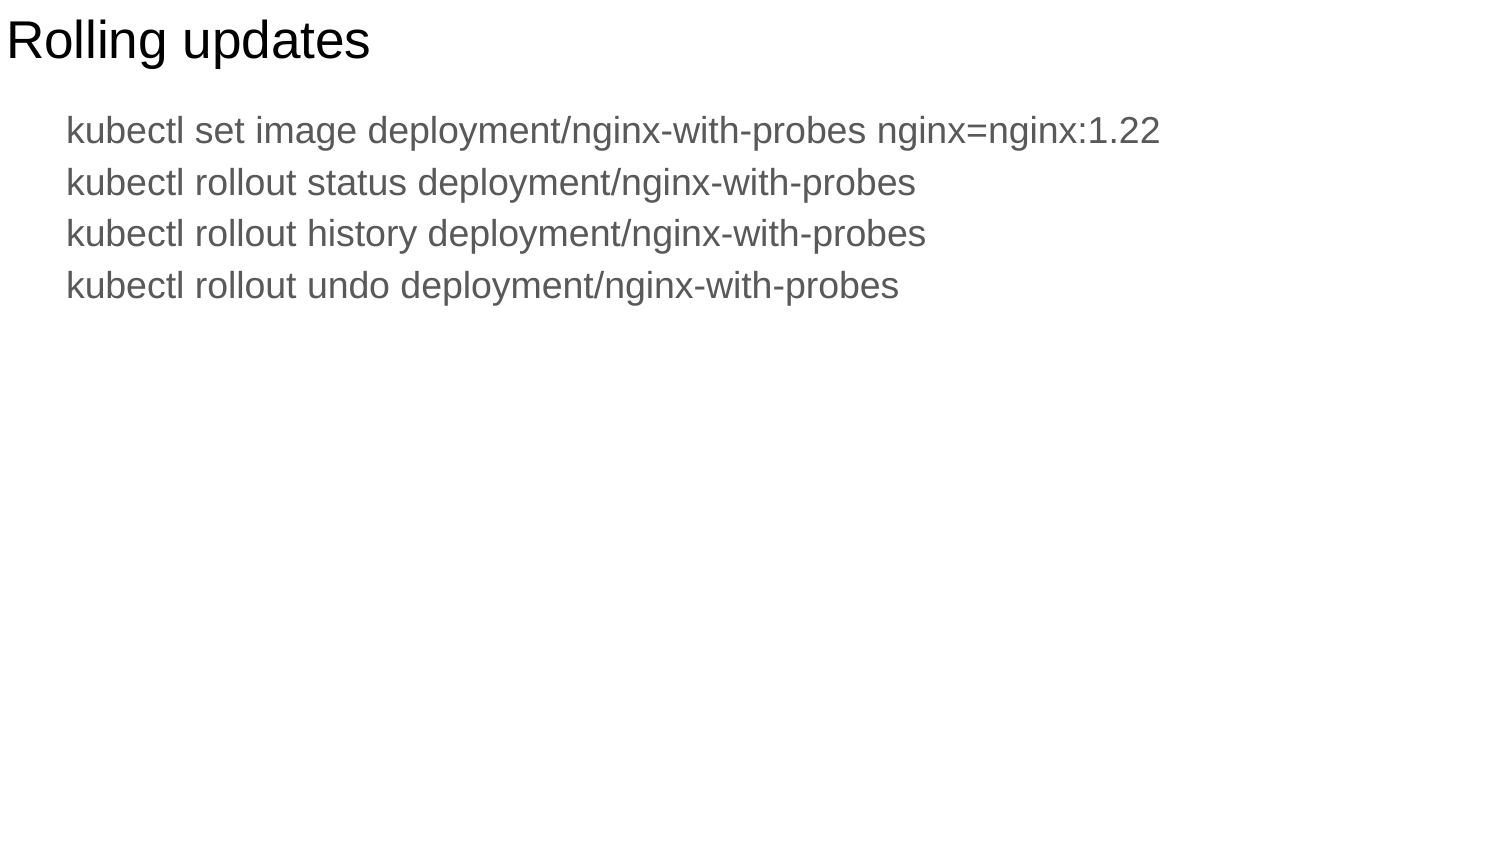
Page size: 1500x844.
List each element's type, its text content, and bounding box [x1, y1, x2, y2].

list kubectl set image deployment/nginx-with-probes nginx=nginx:1.22 kubectl rollout status deployment/nginx-with-probes kubectl rollout history deployment/nginx-with-probes kubectl rollout undo deployment/nginx-with-probes [51, 84, 1449, 820]
title Rolling updates [0, 0, 1389, 84]
